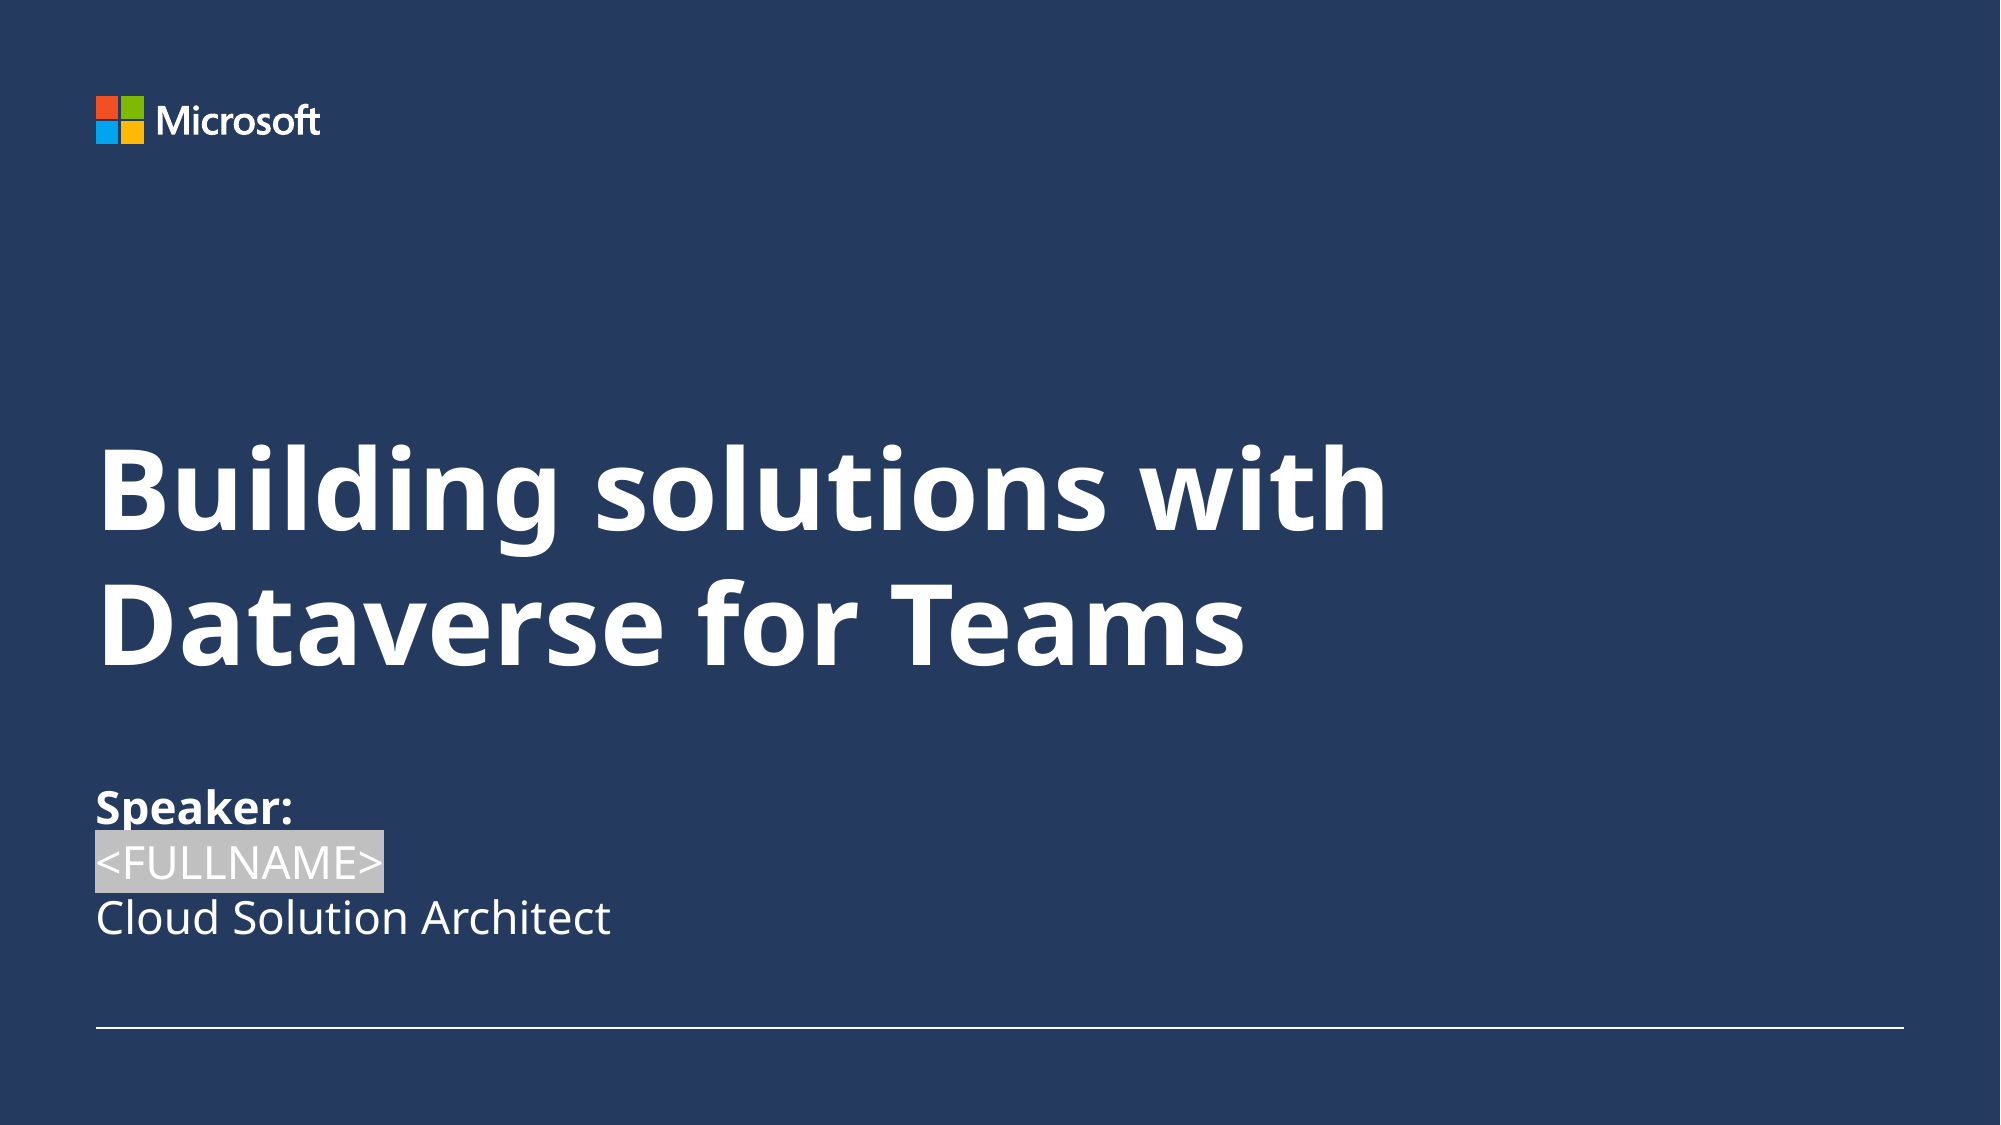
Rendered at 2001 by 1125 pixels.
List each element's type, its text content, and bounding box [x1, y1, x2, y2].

title Building solutions with Dataverse for Teams [95, 414, 1847, 688]
list Speaker: <FULLNAME> Cloud Solution Architect [95, 778, 779, 980]
